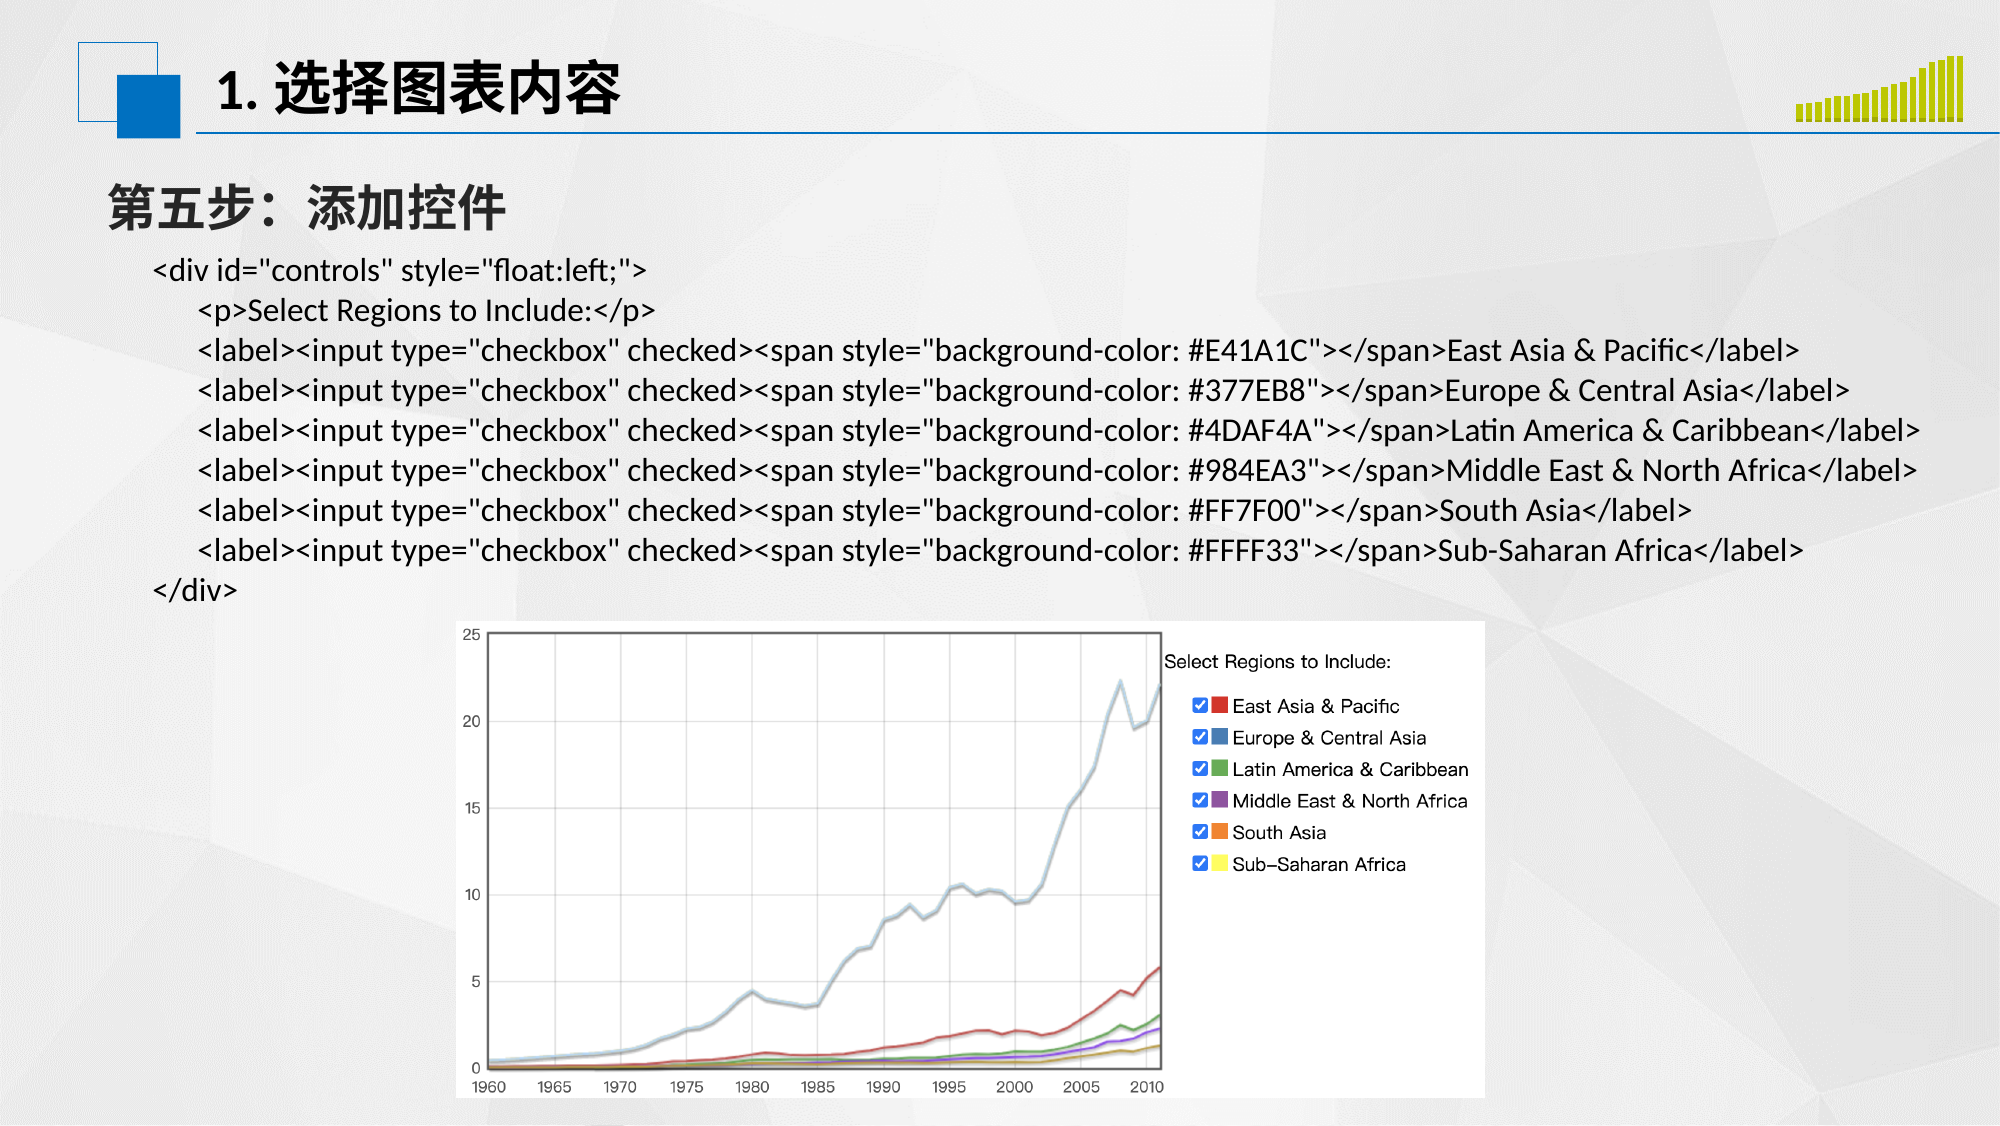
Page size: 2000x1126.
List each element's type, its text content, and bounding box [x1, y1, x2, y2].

title 1.选择图表内容 [194, 42, 1378, 130]
picture [0, 0, 2000, 1126]
chart [1790, 42, 1969, 125]
text_box 第五步：添加控件 [42, 169, 918, 244]
text_box <div id="controls" style="float:left;"> <p>Select Regions to Include:</p> <label><input type="checkbox" checked><span style="background-color: #E41A1C"></span>East Asia & Pacific</label> <label><input type="checkbox" checked><span style="background-color: #377EB8"></span>Europe & Central Asia</label> <label><input type="checkbox" checked><span style="background-color: #4DAF4A"></span>Latin America & Caribbean</label> <label><input type="checkbox" checked><span style="background-color: #984EA3"></span>Middle East & North Africa</label> <label><input type="checkbox" checked><span style="background-color: #FF7F00"></span>South Asia</label> <label><input type="checkbox" checked><span style="background-color: #FFFF33"></span>Sub-Saharan Africa</label> </div> [137, 241, 1969, 616]
